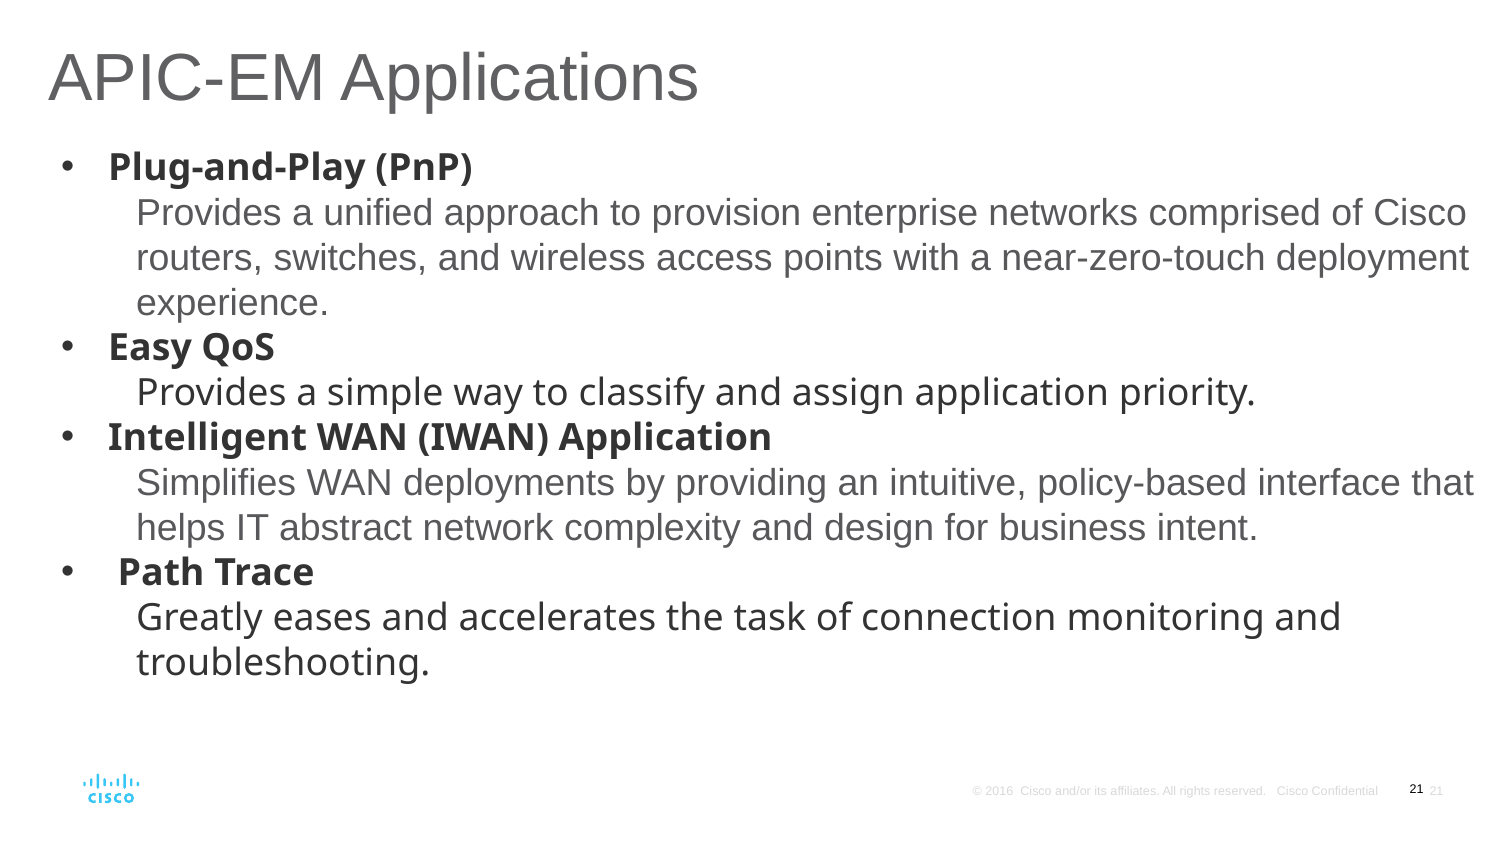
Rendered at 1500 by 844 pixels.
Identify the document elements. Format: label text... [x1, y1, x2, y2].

title APIC-EM Applications [33, 19, 1430, 145]
slide_number 21 [1379, 766, 1439, 812]
text_box Plug-and-Play (PnP) Provides a unified approach to provision enterprise networks comprised of Cisco routers, switches, and wireless access points with a near-zero-touch deployment experience. Easy QoS Provides a simple way to classify and assign application priority. Intelligent WAN (IWAN) Application Simplifies WAN deployments by providing an intuitive, policy-based interface that helps IT abstract network complexity and design for business intent. Path Trace Greatly eases and accelerates the task of connection monitoring and troubleshooting. [46, 135, 1500, 714]
